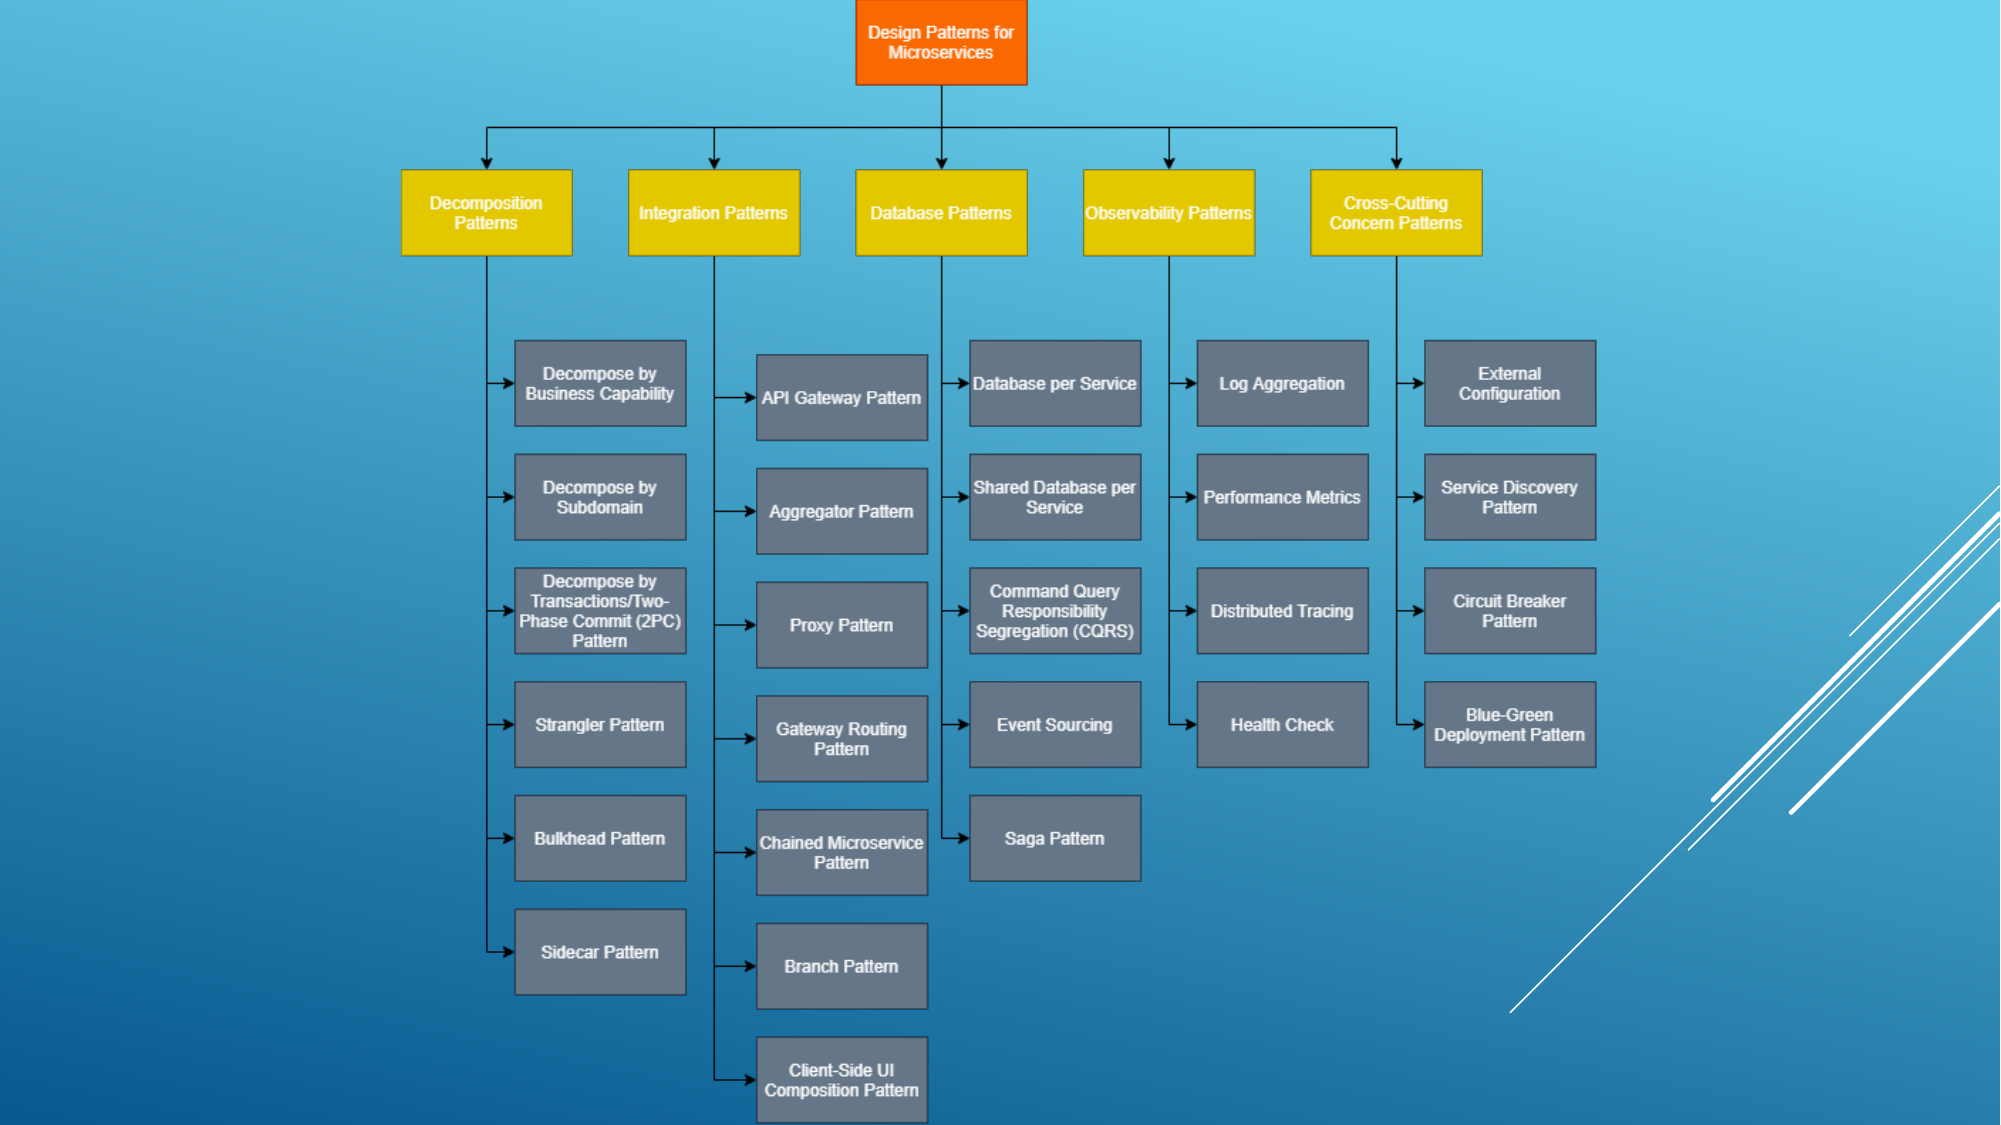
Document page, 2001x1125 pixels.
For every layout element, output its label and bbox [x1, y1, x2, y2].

picture [401, 0, 1599, 1125]
